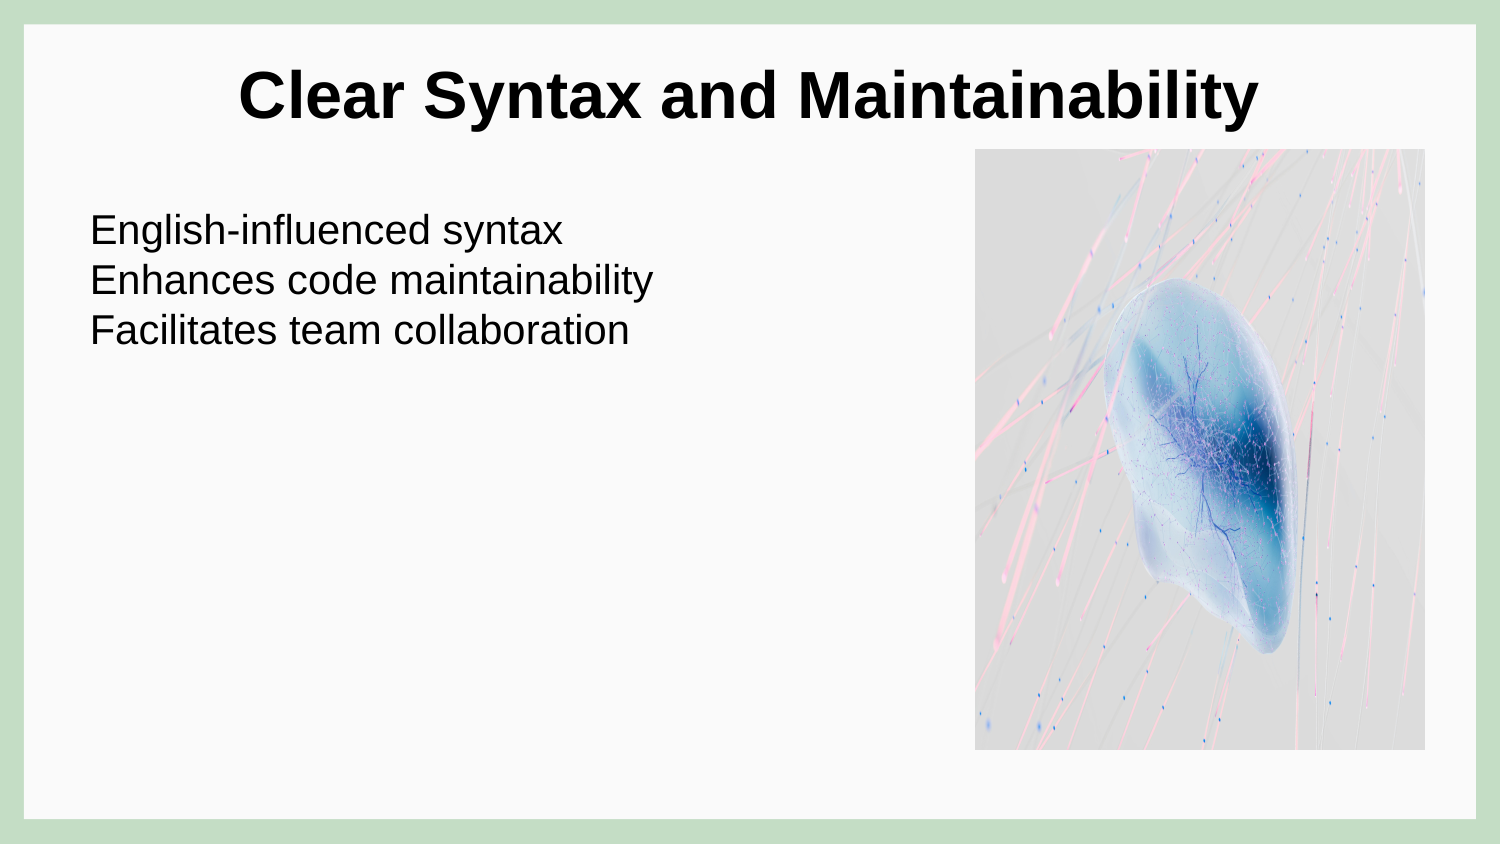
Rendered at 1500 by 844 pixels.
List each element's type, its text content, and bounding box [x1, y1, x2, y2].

text_box English-influenced syntax Enhances code maintainability Facilitates team collaboration [74, 150, 974, 360]
text_box Clear Syntax and Maintainability [224, 44, 1276, 140]
picture [974, 149, 1425, 750]
